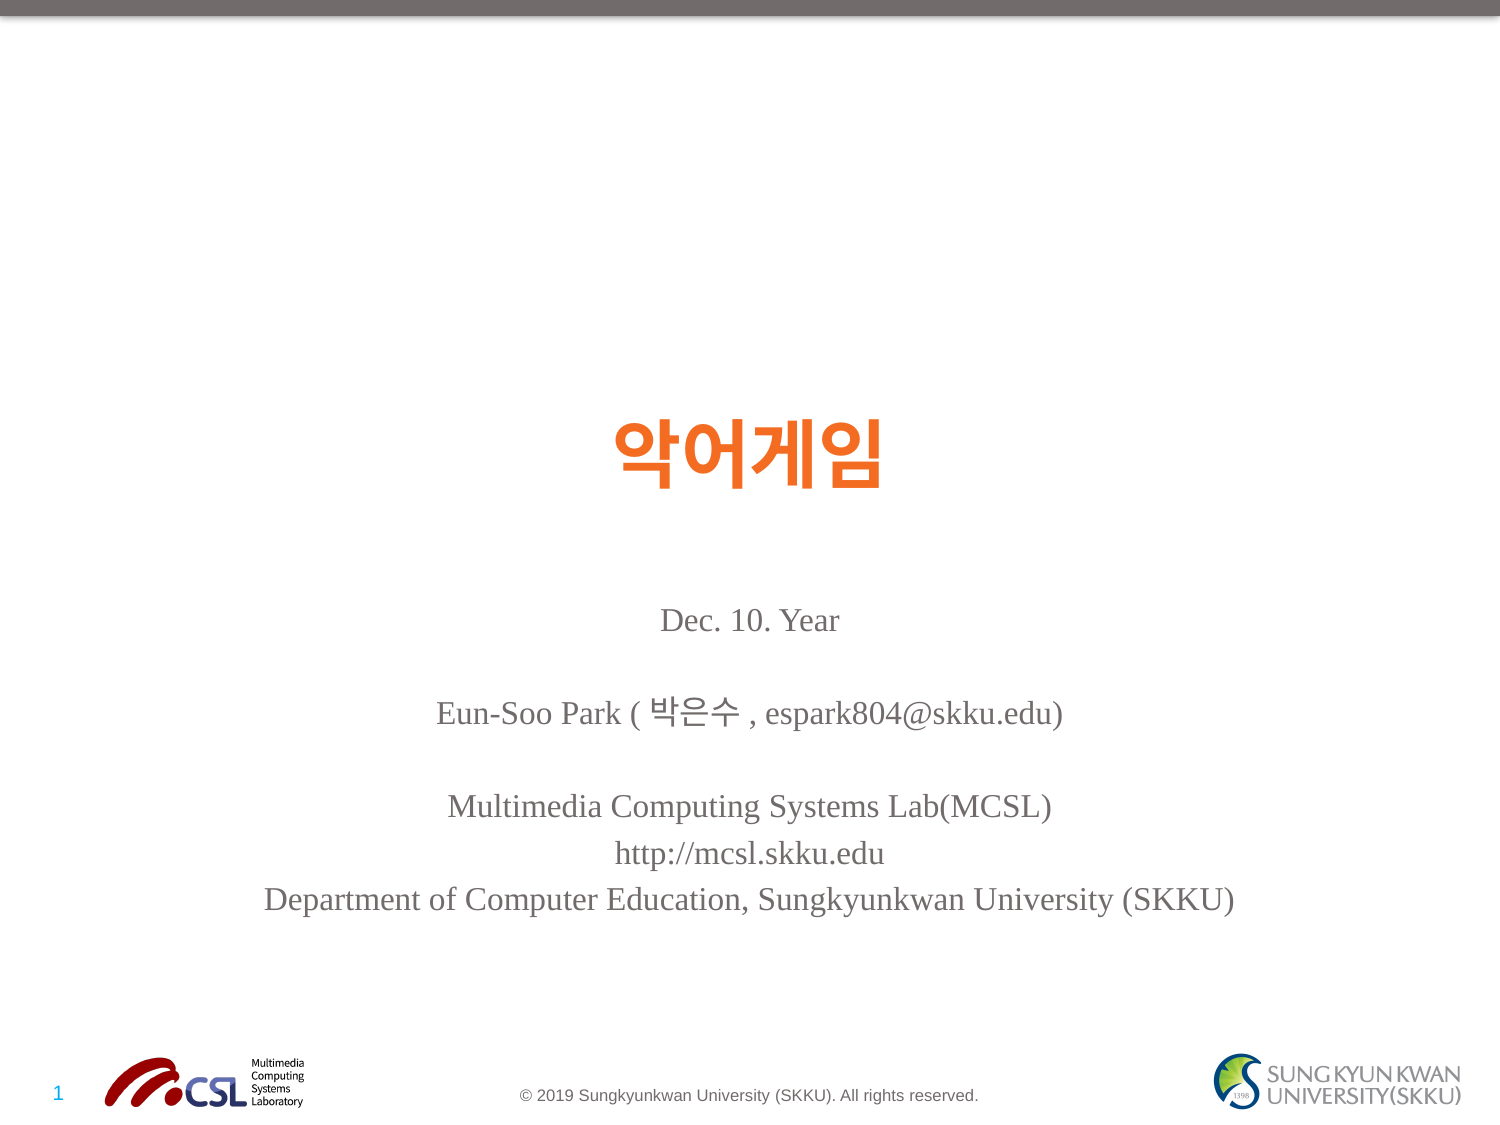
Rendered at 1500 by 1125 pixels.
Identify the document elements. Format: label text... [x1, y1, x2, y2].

picture [102, 1042, 309, 1125]
picture [1204, 1039, 1472, 1125]
subtitle Dec. 10. Year Eun-Soo Park (박은수, espark804@skku.edu) Multimedia Computing Systems Lab(MCSL) http://mcsl.skku.edu Department of Computer Education, Sungkyunkwan University (SKKU) [187, 590, 1313, 942]
title 악어게임 [187, 294, 1313, 506]
